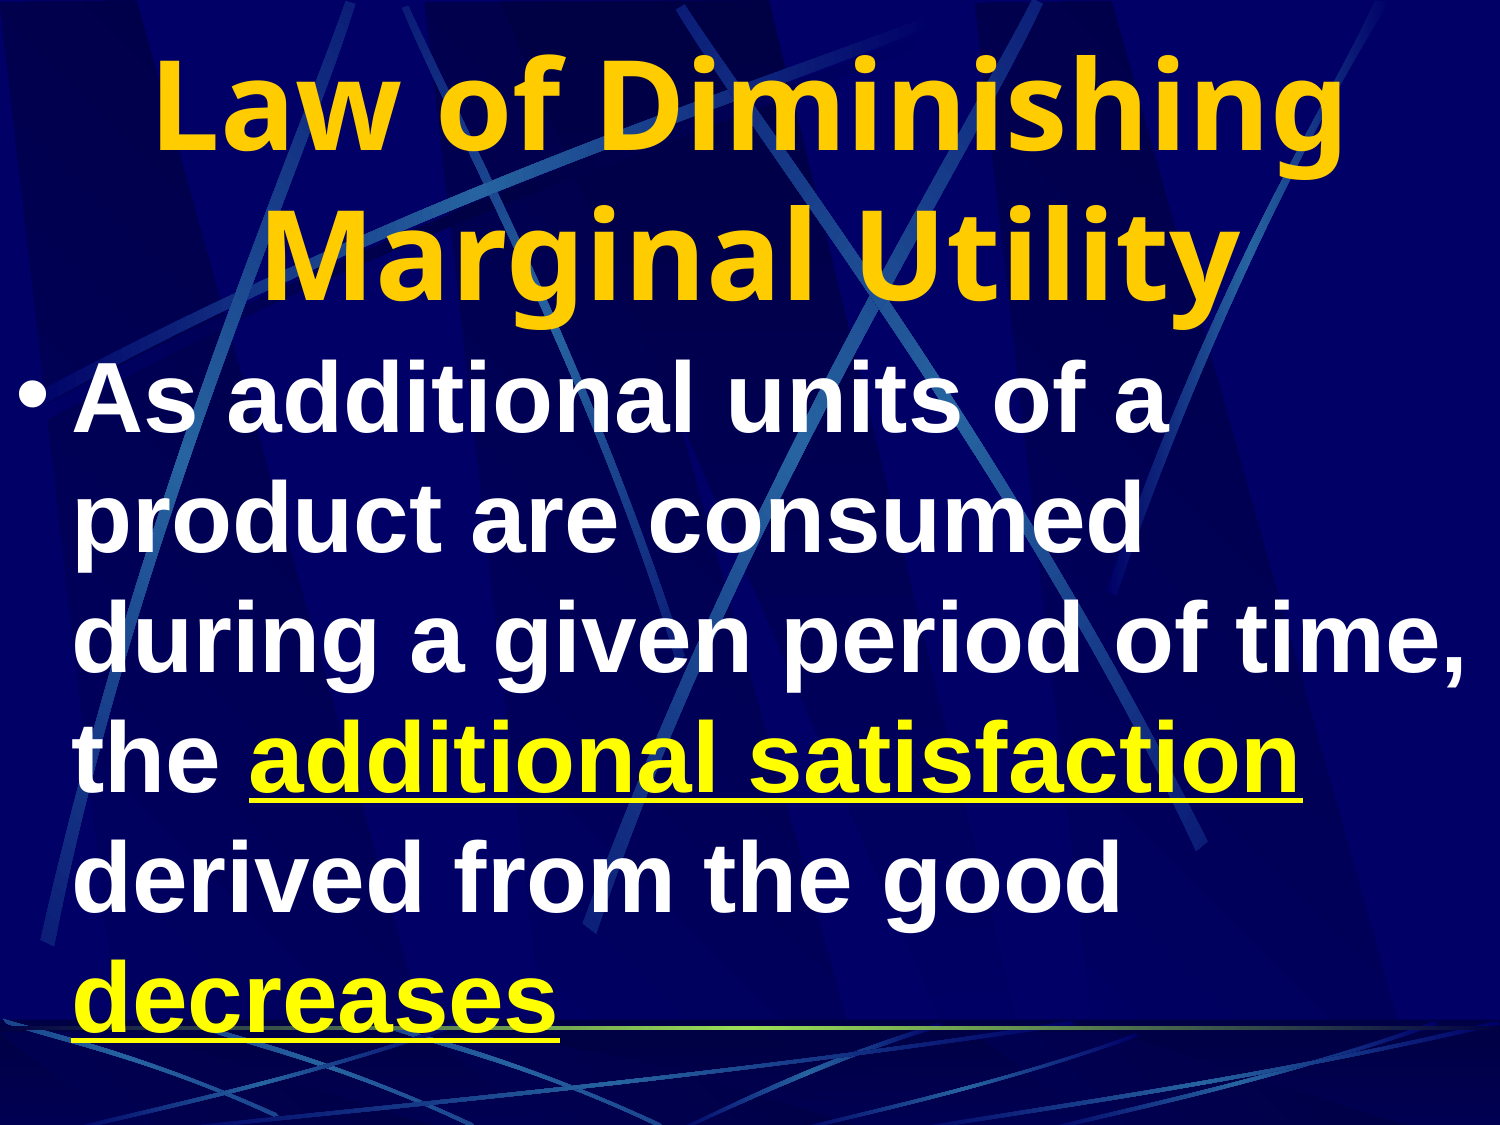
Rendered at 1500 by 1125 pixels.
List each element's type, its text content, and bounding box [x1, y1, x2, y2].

list As additional units of a product are consumed during a given period of time, the additional satisfaction derived from the good decreases [0, 324, 1500, 1125]
title Law of Diminishing Marginal Utility [0, 18, 1500, 324]
